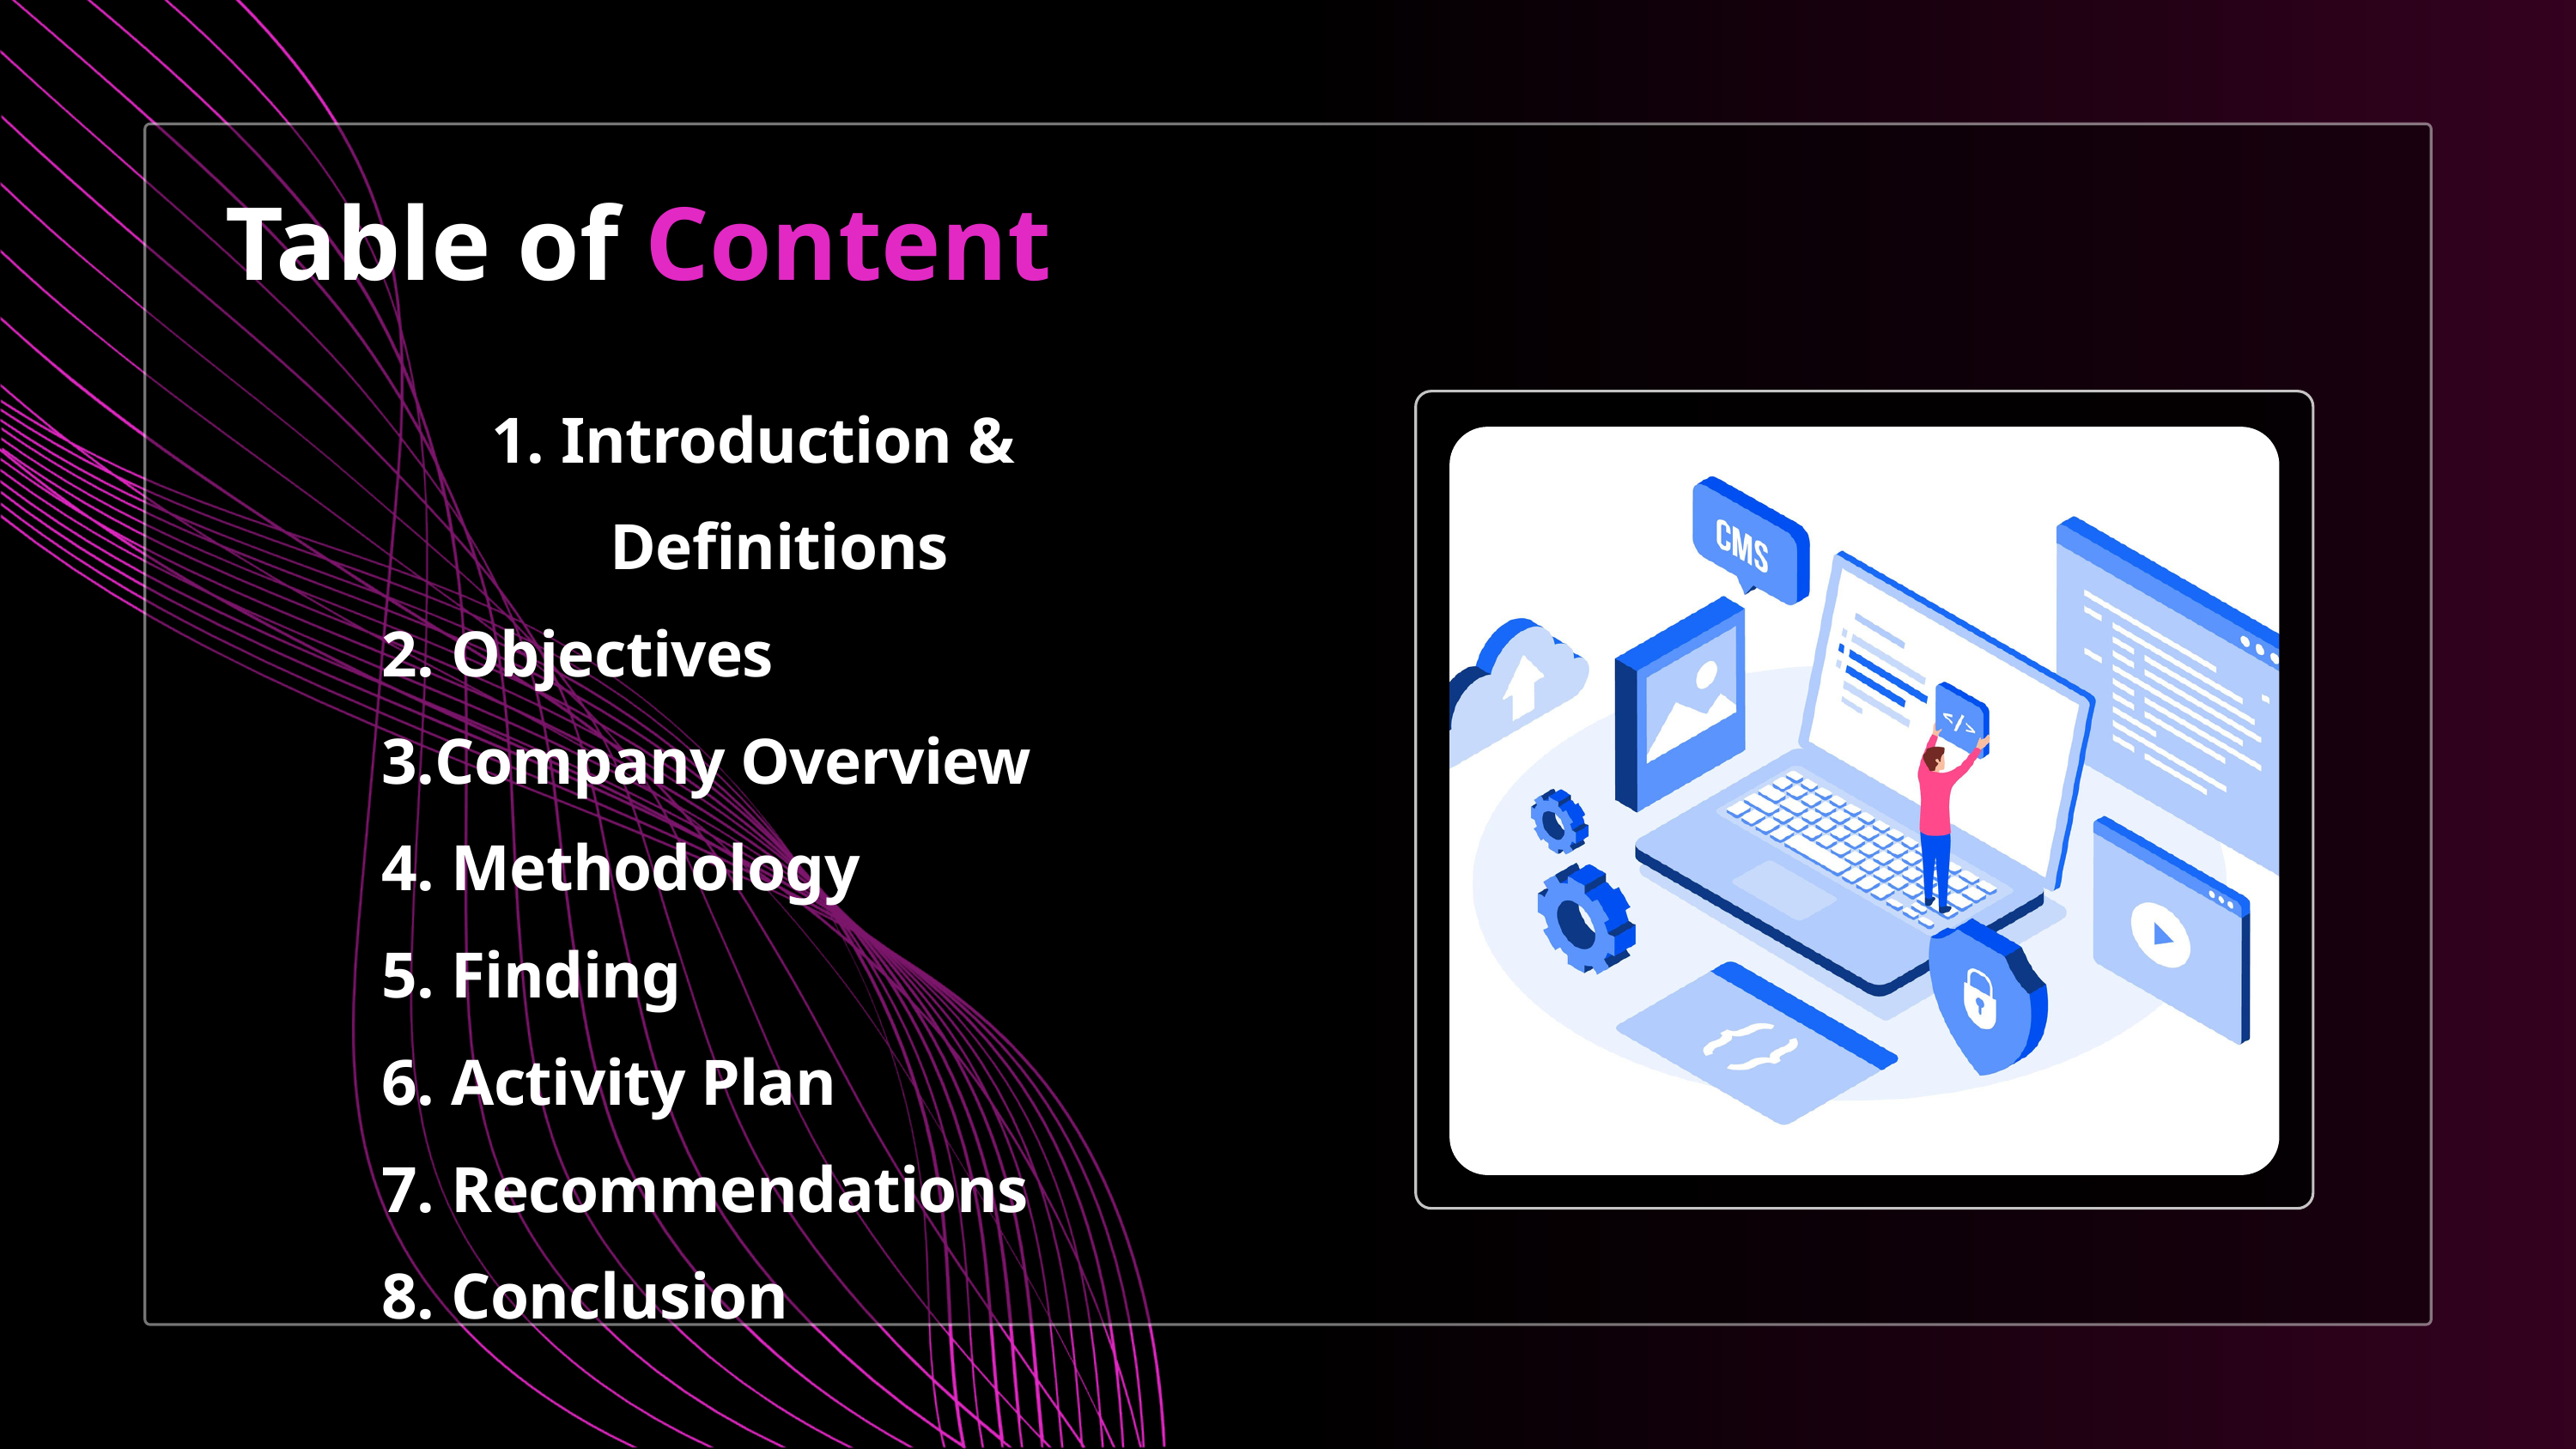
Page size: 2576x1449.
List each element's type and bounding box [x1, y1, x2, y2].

text_box [0, 0, 1166, 1449]
text_box [1415, 391, 2314, 1209]
text_box [144, 124, 2432, 1325]
text_box [1449, 426, 2280, 1176]
